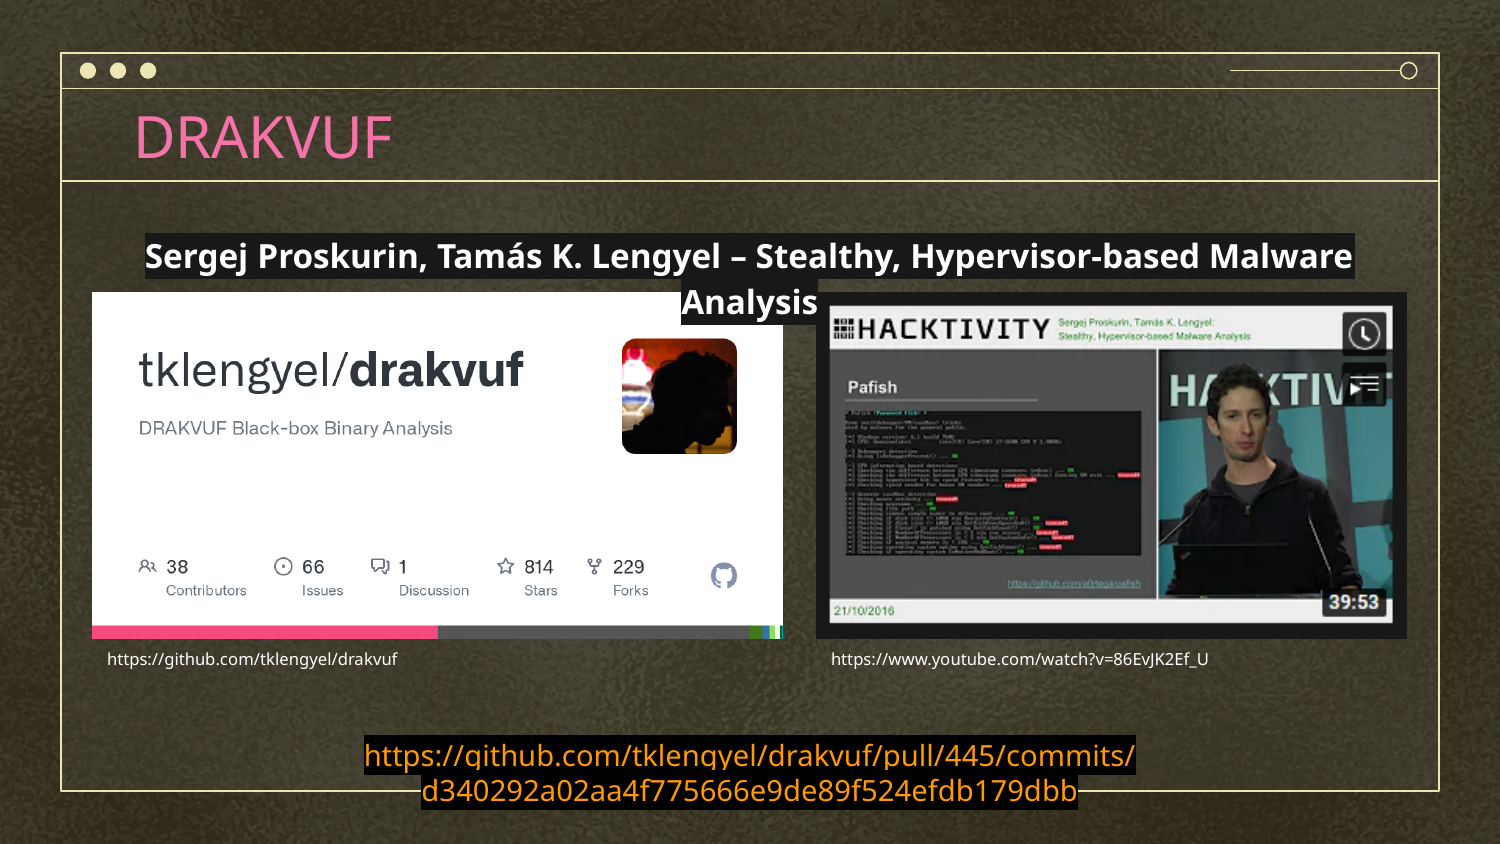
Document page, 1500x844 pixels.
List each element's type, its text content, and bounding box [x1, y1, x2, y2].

text_box https://github.com/tklengyel/drakvuf/pull/445/commits/d340292a02aa4f775666e9de89f524efdb179dbb [67, 722, 1433, 823]
title DRAKVUF [118, 88, 1382, 182]
picture [815, 292, 1407, 639]
text_box Sergej Proskurin, Tamás K. Lengyel – Stealthy, Hypervisor-based Malware Analysis [67, 214, 1433, 372]
text_box https://github.com/tklengyel/drakvuf [92, 645, 561, 679]
text_box https://www.youtube.com/watch?v=86EvJK2Ef_U [815, 645, 1285, 679]
picture [91, 292, 783, 639]
